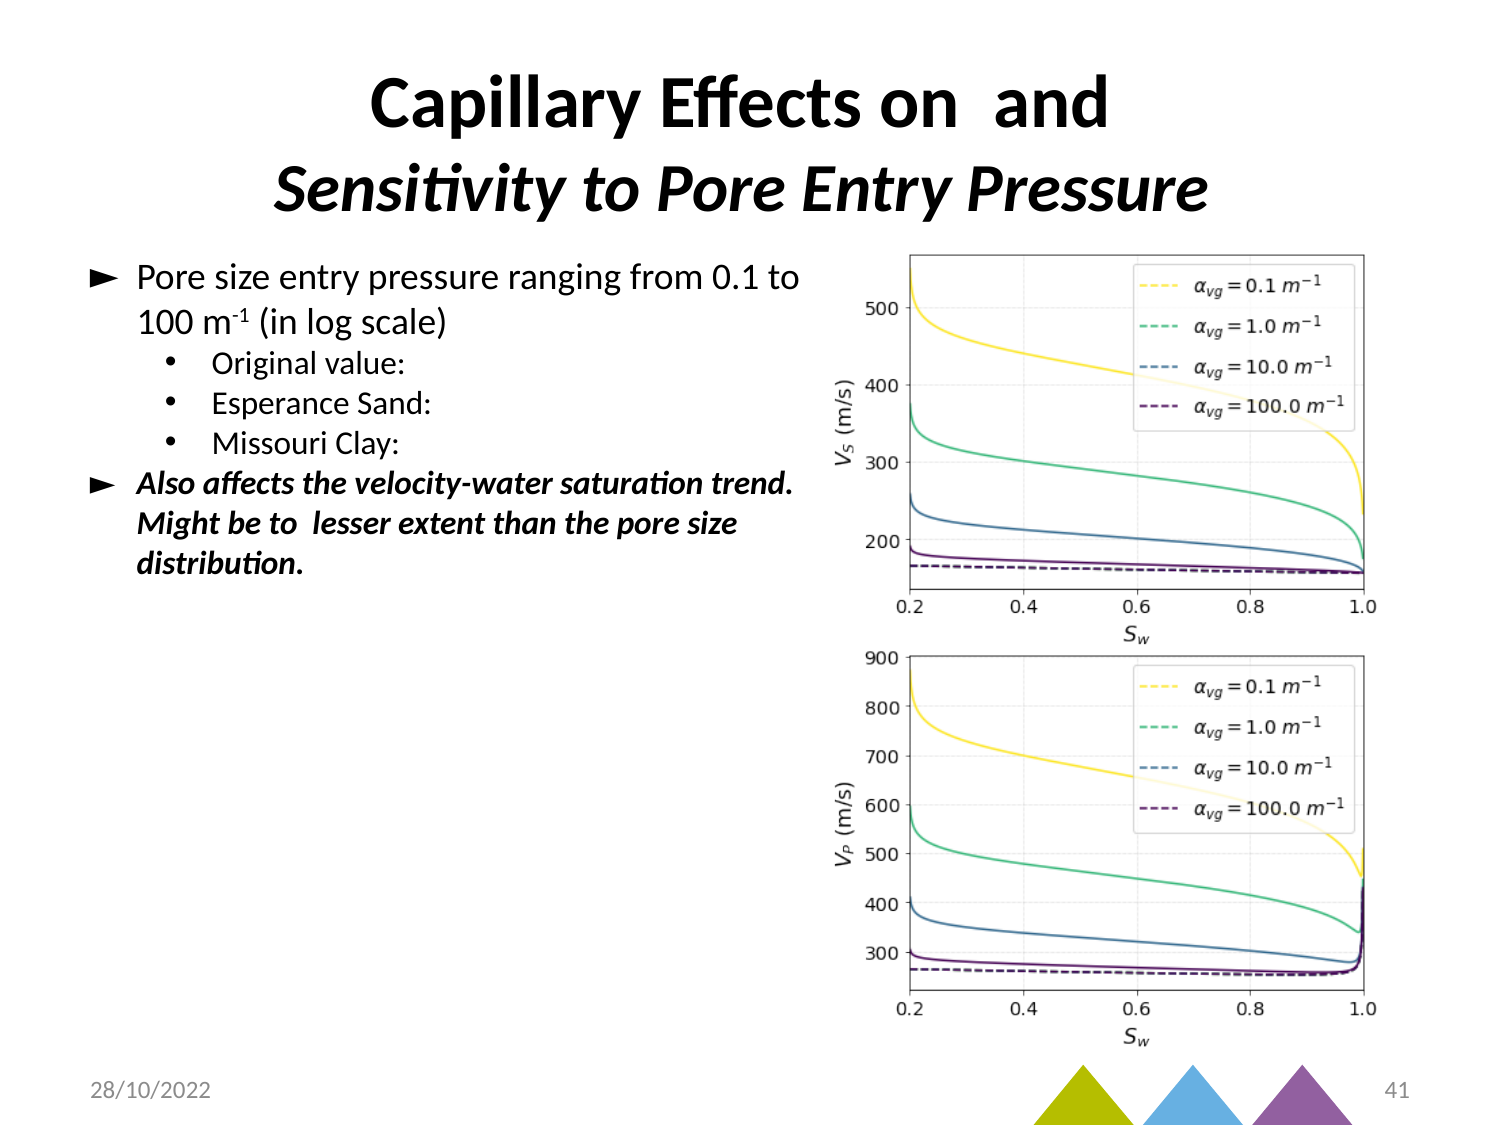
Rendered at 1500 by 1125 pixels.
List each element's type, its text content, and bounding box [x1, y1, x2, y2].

slide_number 41 [1352, 1058, 1425, 1119]
picture [824, 244, 1389, 1060]
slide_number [75, 1058, 243, 1119]
